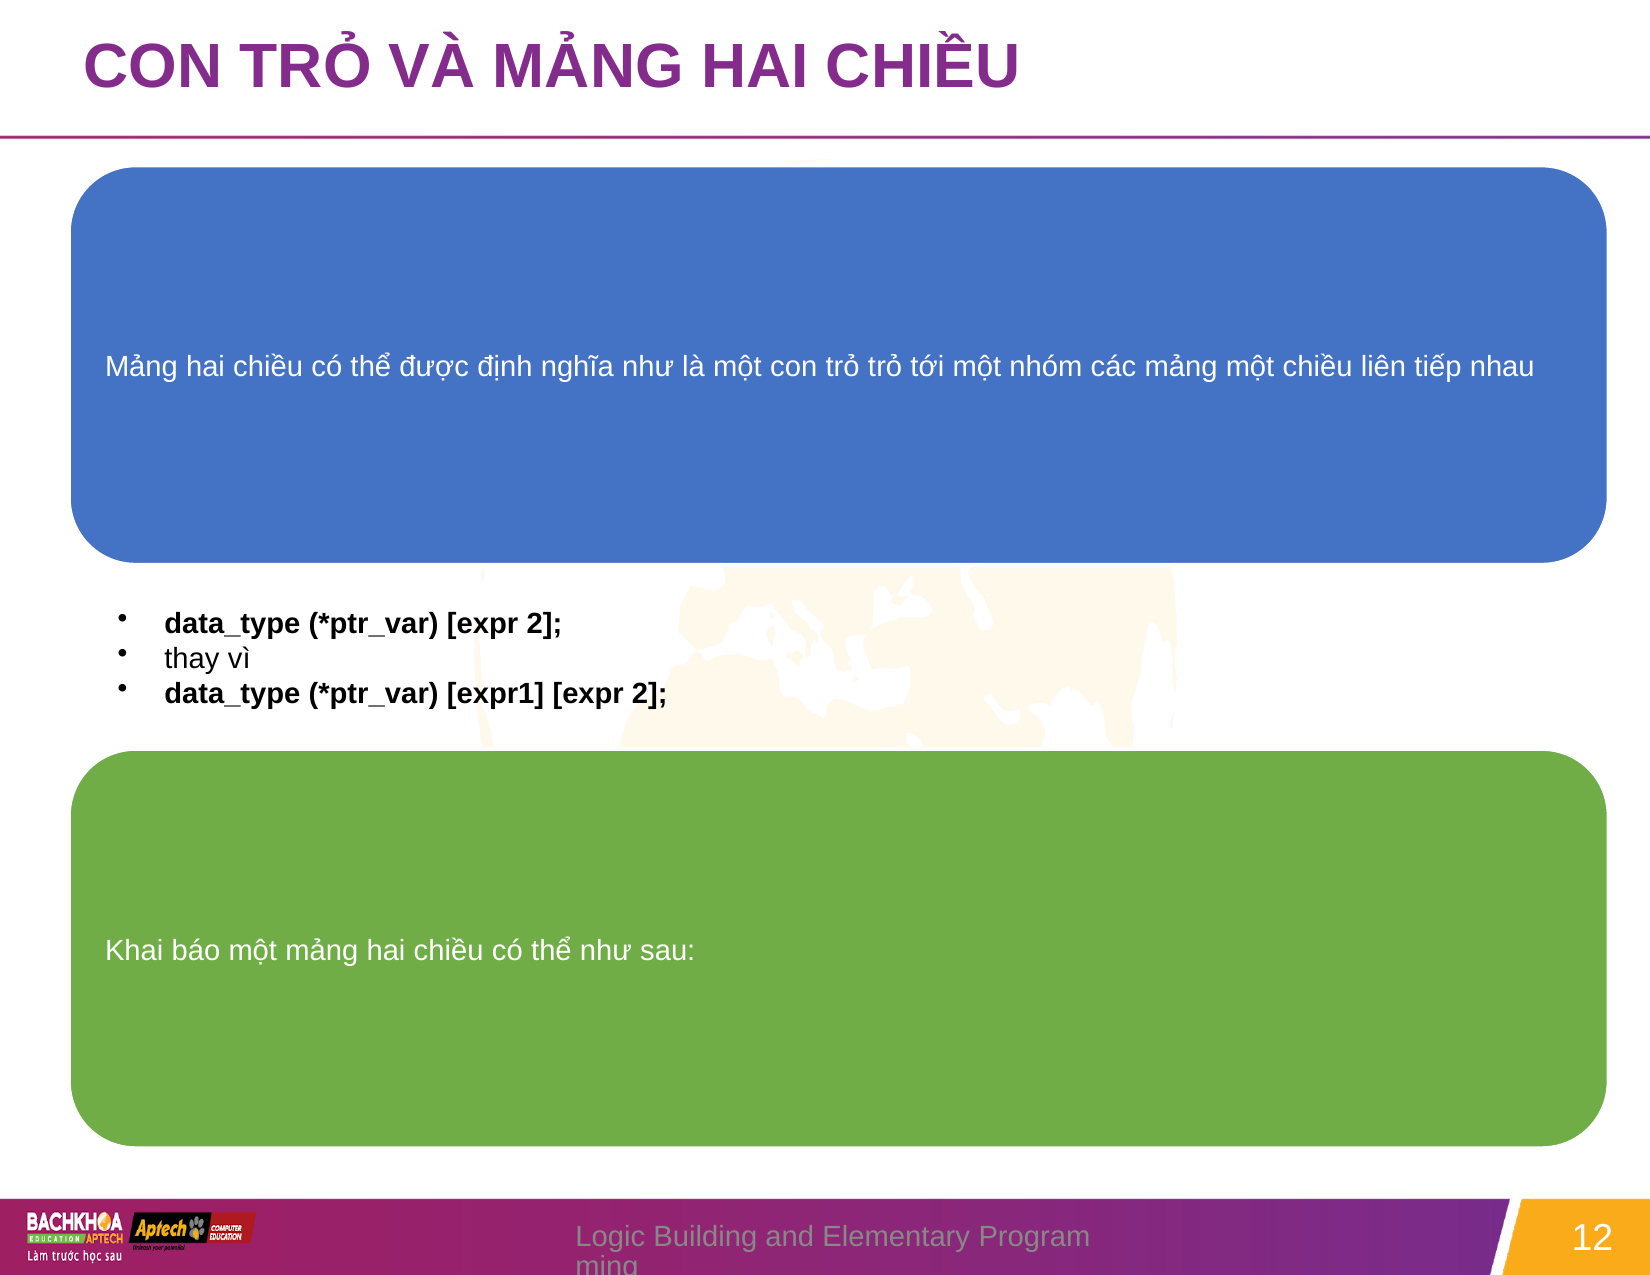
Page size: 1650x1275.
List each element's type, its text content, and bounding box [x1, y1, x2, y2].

footer Logic Building and Elementary Programming [560, 1201, 1118, 1270]
slide_number 12 [1534, 1201, 1650, 1270]
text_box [68, 165, 1609, 1149]
picture [0, 0, 1650, 1275]
title CON TRỎ VÀ MẢNG HAI CHIỀU [68, 0, 1609, 135]
